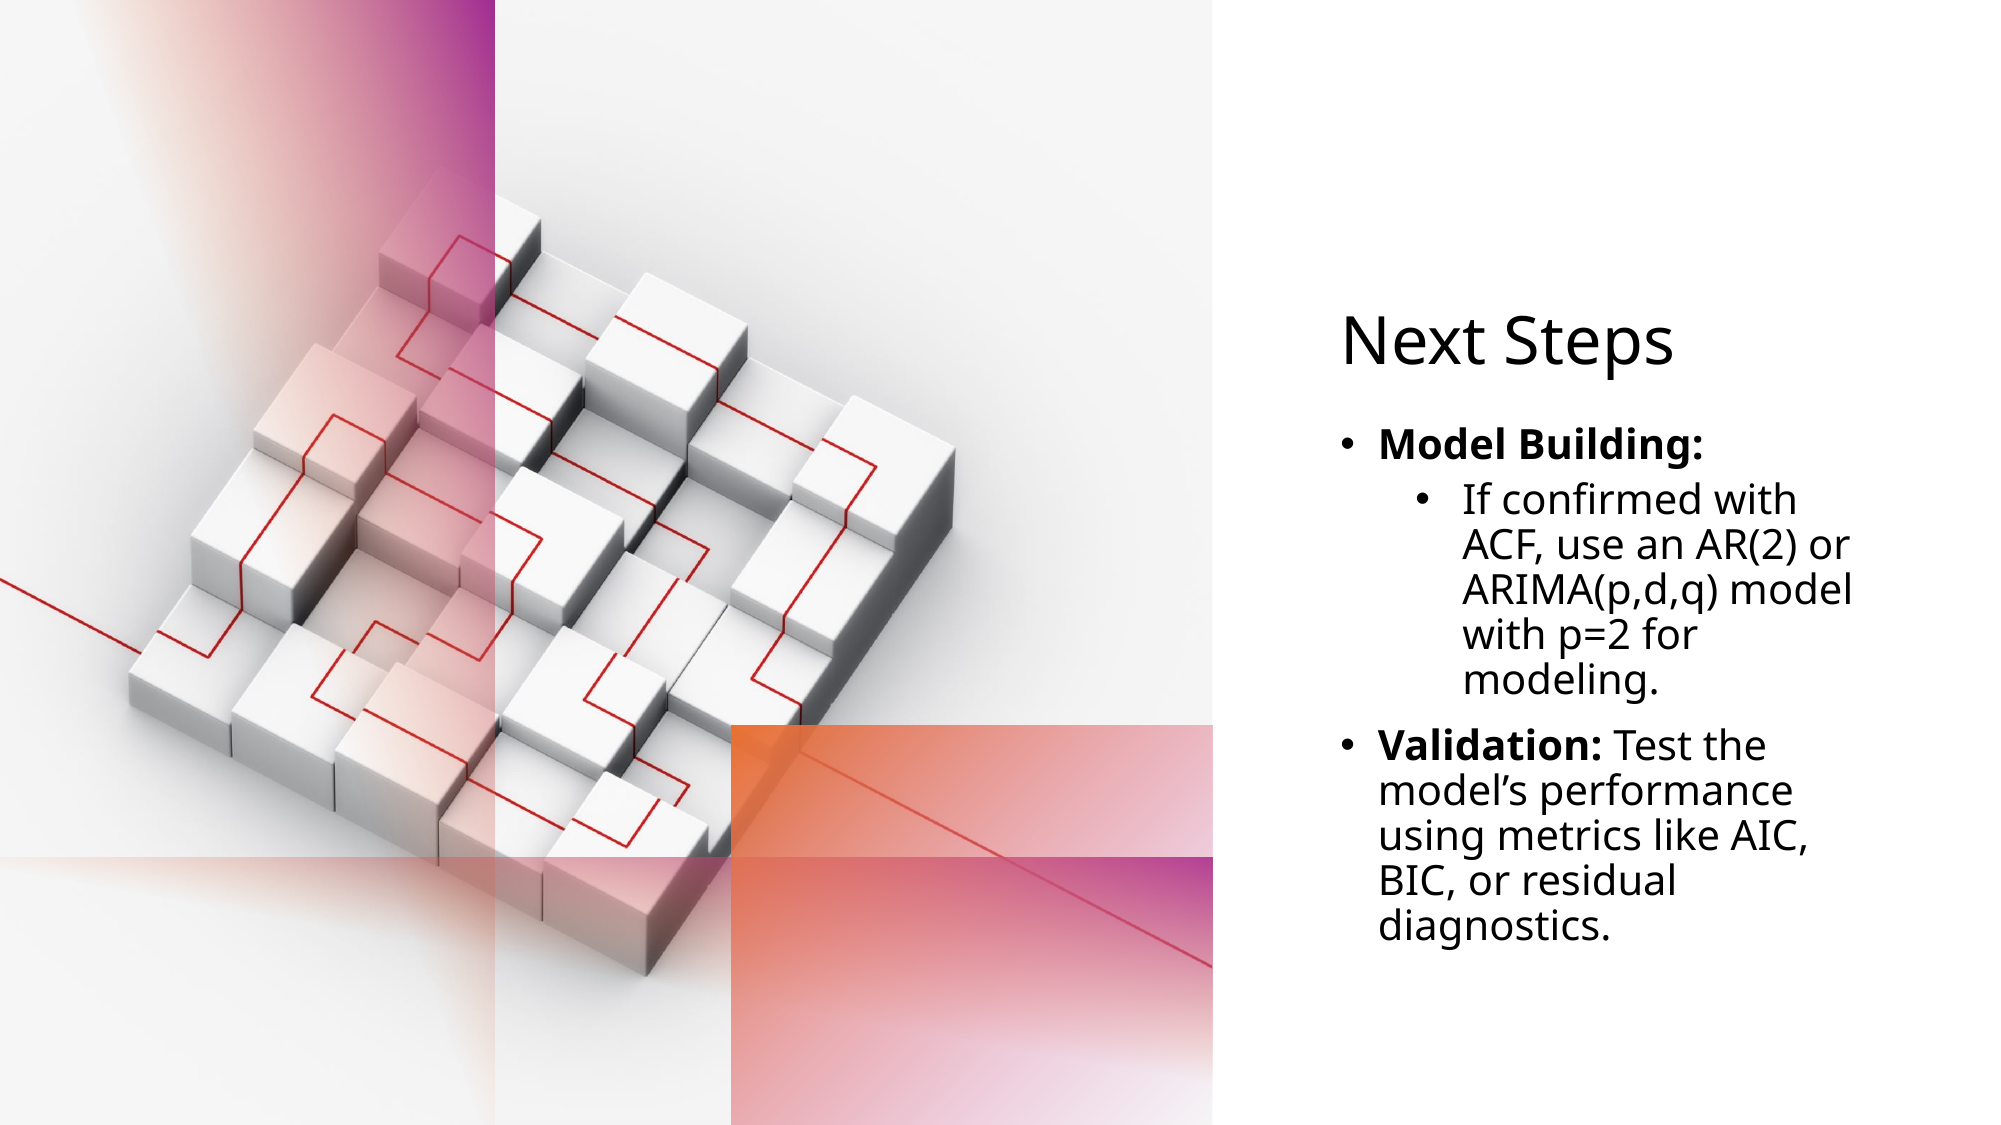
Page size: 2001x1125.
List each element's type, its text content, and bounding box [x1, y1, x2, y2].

title Next Steps [1325, 121, 1879, 387]
picture [0, 0, 1213, 1125]
list Model Building: If confirmed with ACF, use an AR(2) or ARIMA(p,d,q) model with p=2 for modeling. Validation: Test the model’s performance using metrics like AIC, BIC, or residual diagnostics. [1325, 415, 1879, 982]
